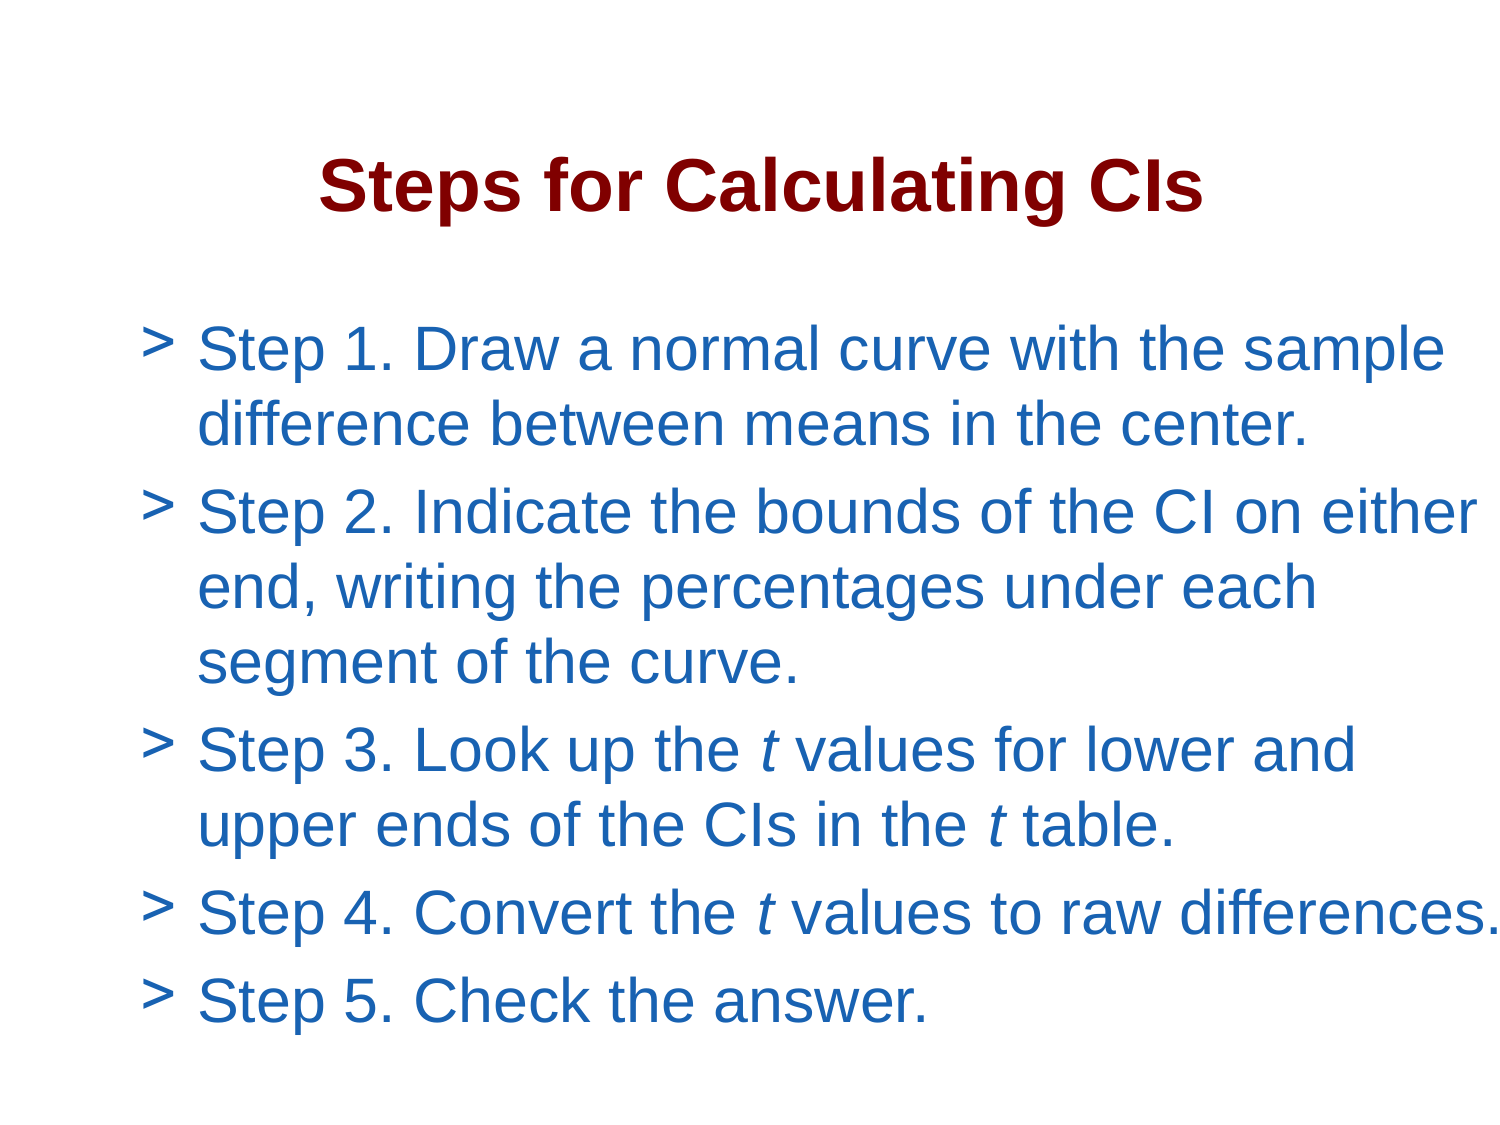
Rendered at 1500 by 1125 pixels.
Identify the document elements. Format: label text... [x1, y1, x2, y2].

list Step 1. Draw a normal curve with the sample difference between means in the center. Step 2. Indicate the bounds of the CI on either end, writing the percentages under each segment of the curve. Step 3. Look up the t values for lower and upper ends of the CIs in the t table. Step 4. Convert the t values to raw differences. Step 5. Check the answer. [124, 299, 1500, 1063]
title Steps for Calculating CIs [124, 137, 1401, 226]
